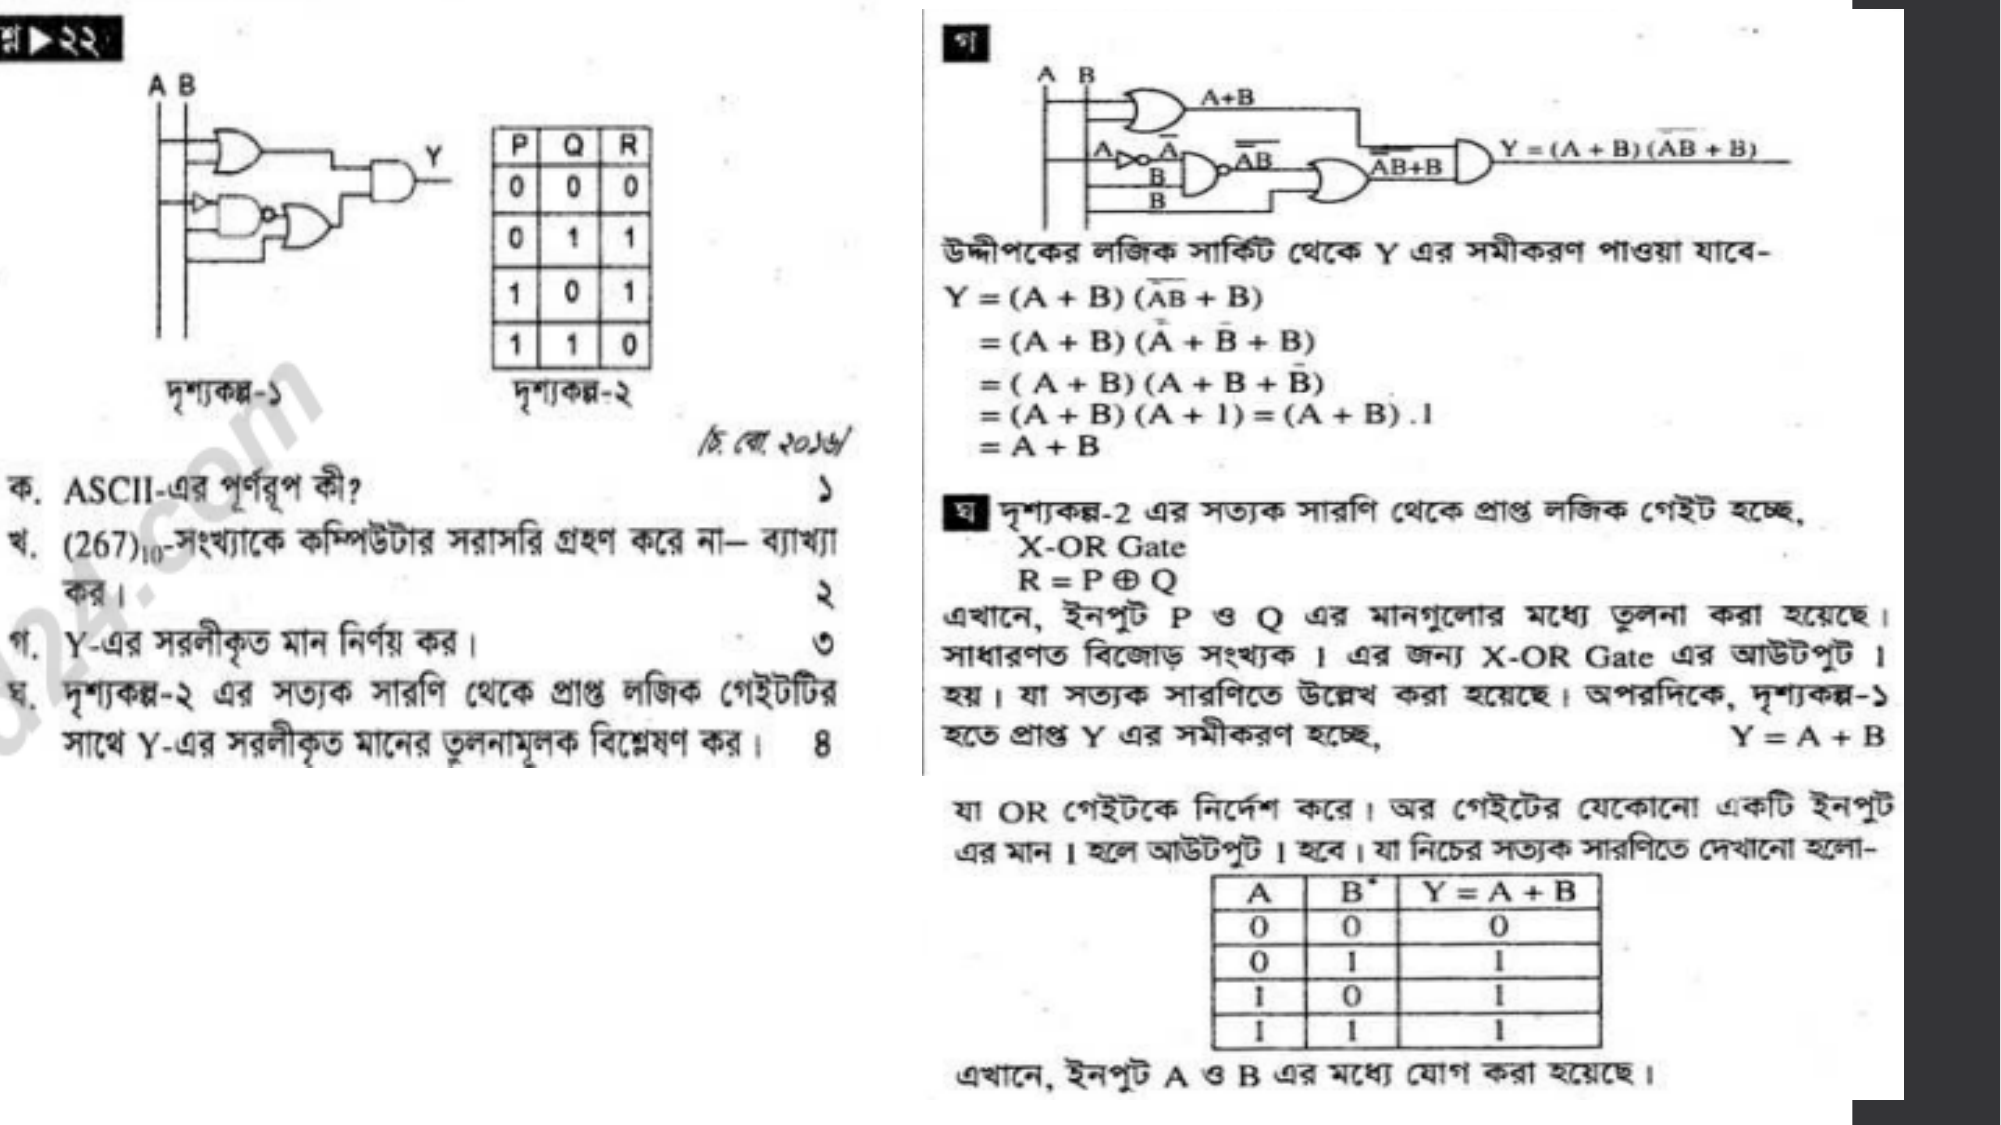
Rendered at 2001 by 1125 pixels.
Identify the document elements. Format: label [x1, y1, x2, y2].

picture [922, 9, 1904, 1100]
picture [0, 0, 881, 768]
